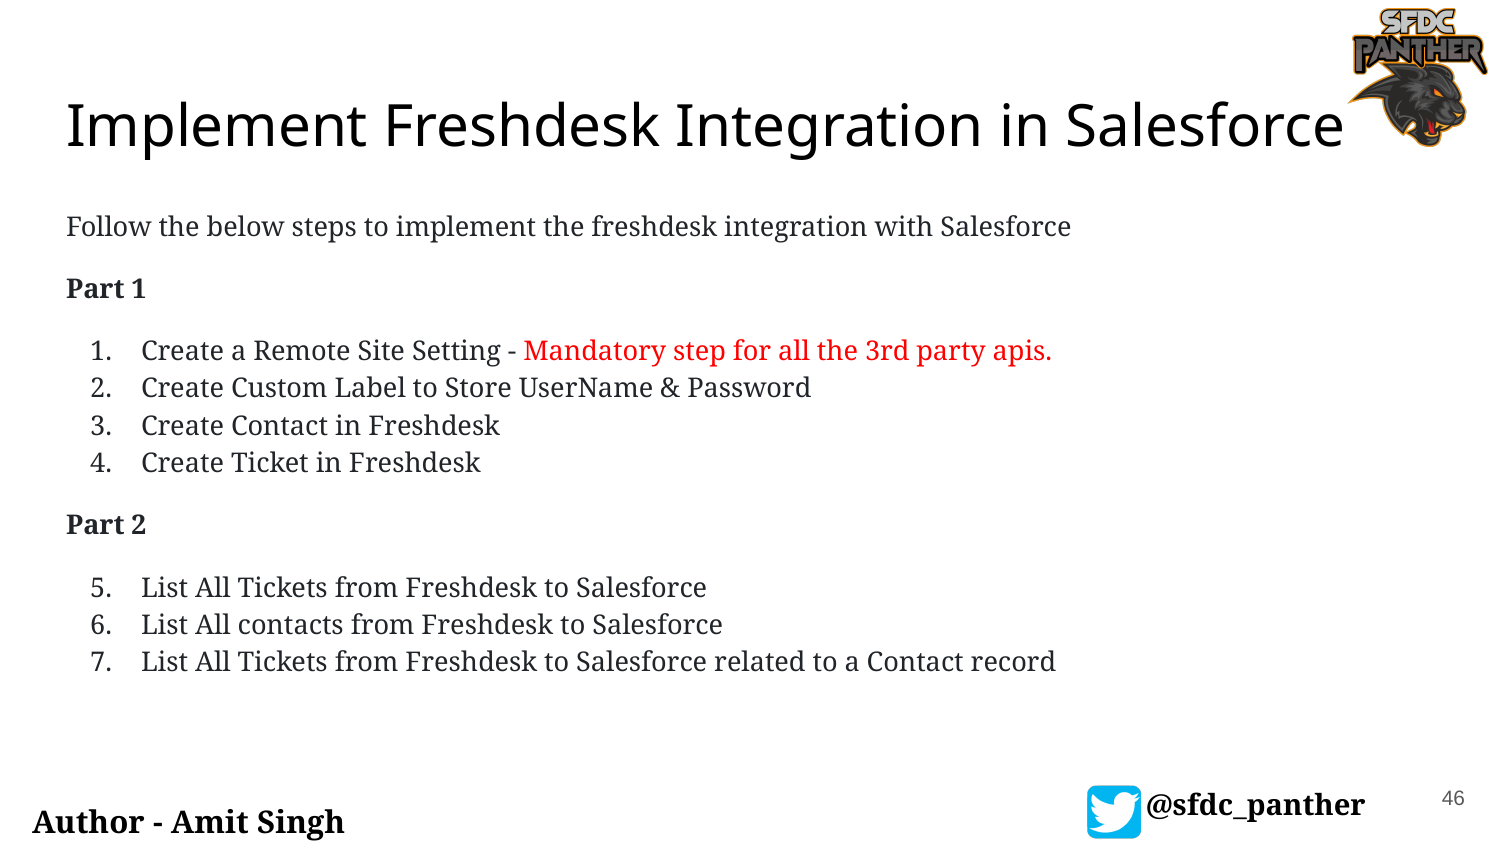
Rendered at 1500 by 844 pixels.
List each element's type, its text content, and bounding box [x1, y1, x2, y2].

picture [1347, 8, 1488, 147]
list Follow the below steps to implement the freshdesk integration with Salesforce Part 1 Create a Remote Site Setting - Mandatory step for all the 3rd party apis. Create Custom Label to Store UserName & Password Create Contact in Freshdesk Create Ticket in Freshdesk Part 2 List All Tickets from Freshdesk to Salesforce List All contacts from Freshdesk to Salesforce List All Tickets from Freshdesk to Salesforce related to a Contact record [51, 189, 1449, 750]
title Implement Freshdesk Integration in Salesforce [51, 72, 1449, 167]
slide_number 46 [1389, 764, 1480, 830]
picture [1085, 784, 1144, 842]
